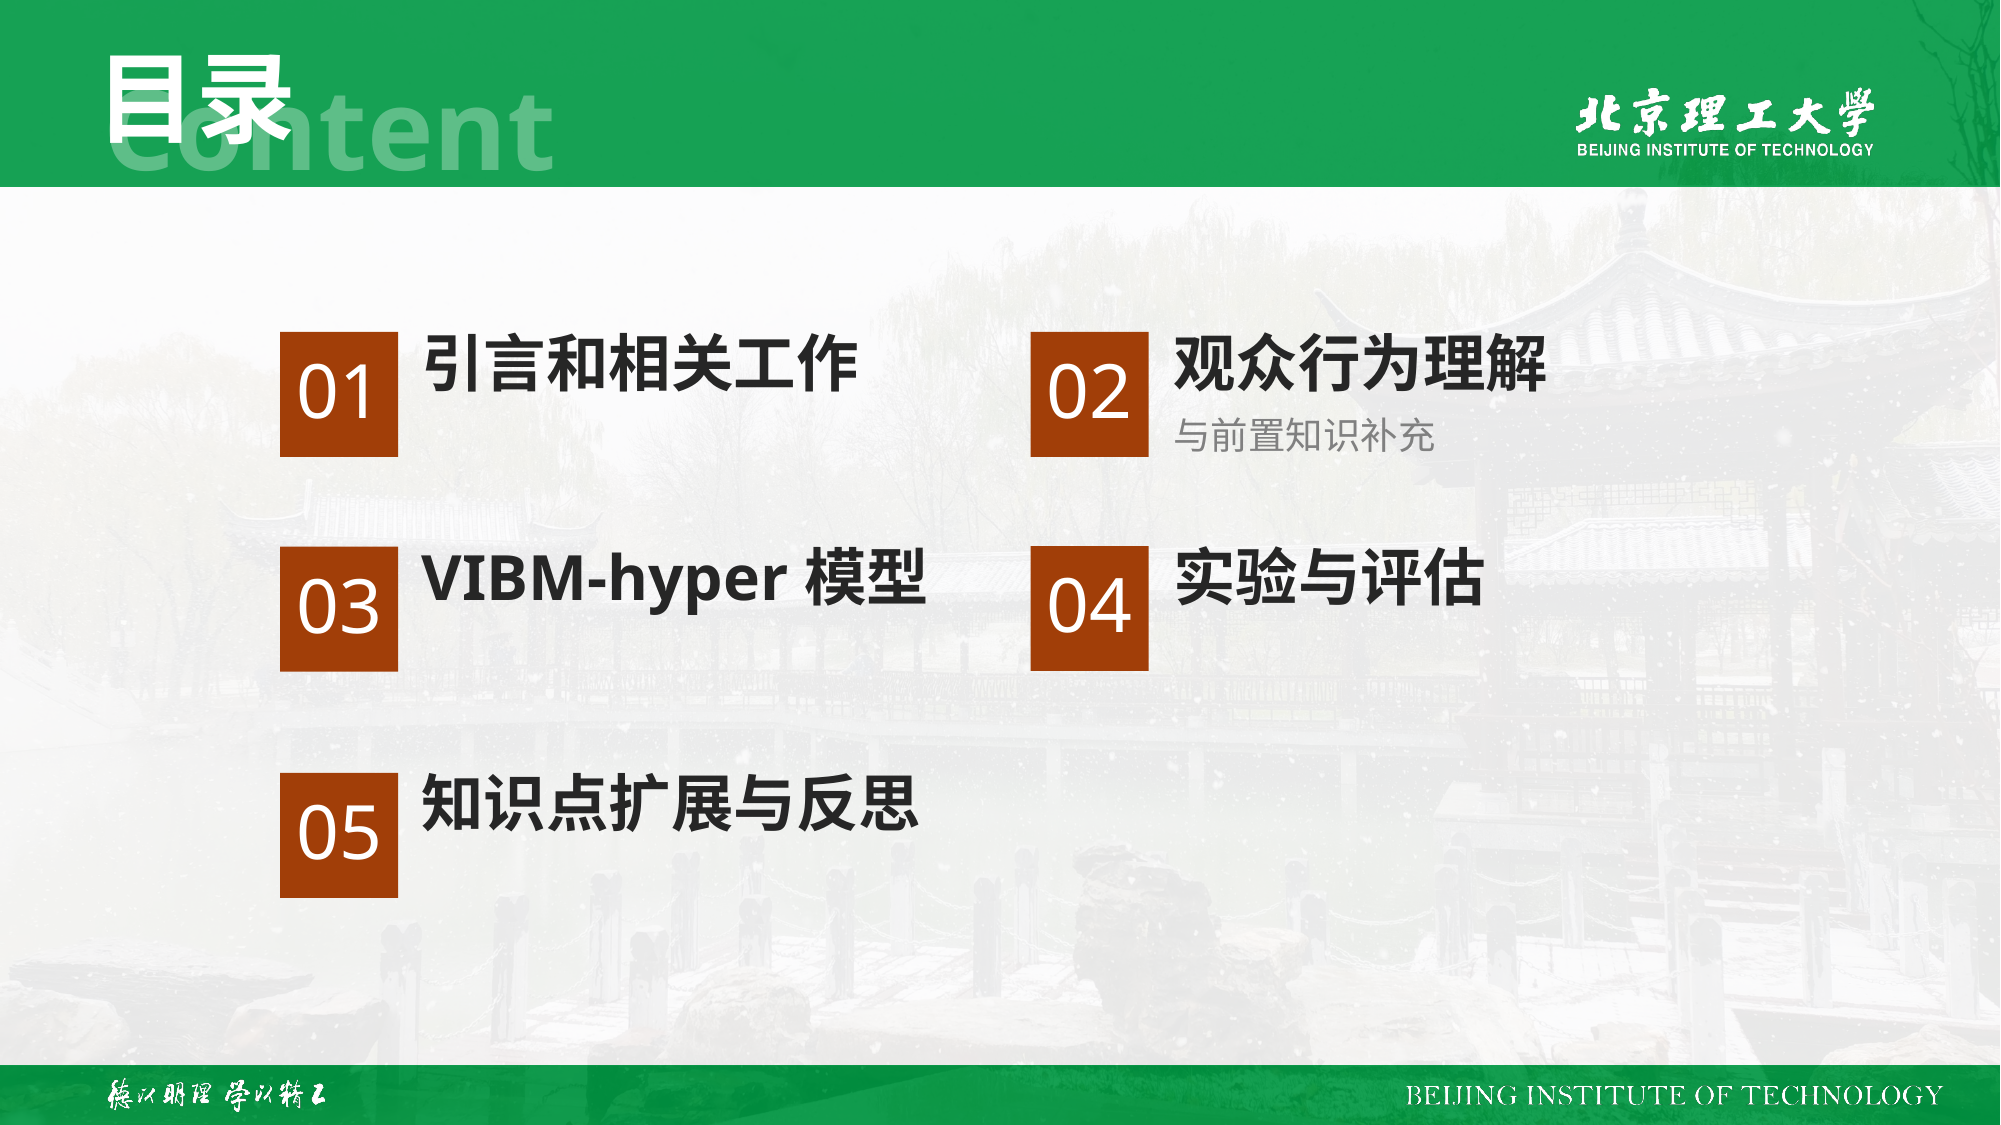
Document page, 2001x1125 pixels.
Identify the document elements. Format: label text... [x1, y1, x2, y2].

picture [1387, 1063, 2001, 1125]
list 观众行为理解 [1173, 332, 1707, 392]
list 与前置知识补充 [1173, 413, 1707, 458]
list 03 [280, 546, 399, 672]
list 01 [280, 331, 399, 457]
list 05 [280, 772, 399, 898]
list 04 [1030, 546, 1149, 671]
list 02 [1030, 331, 1149, 457]
list VIBM-hyper模型 [421, 546, 955, 606]
list 实验与评估 [1173, 546, 1707, 606]
picture [92, 1068, 340, 1118]
list 知识点扩展与反思 [421, 773, 955, 833]
list 引言和相关工作 [421, 332, 955, 392]
picture [1560, 79, 1890, 164]
